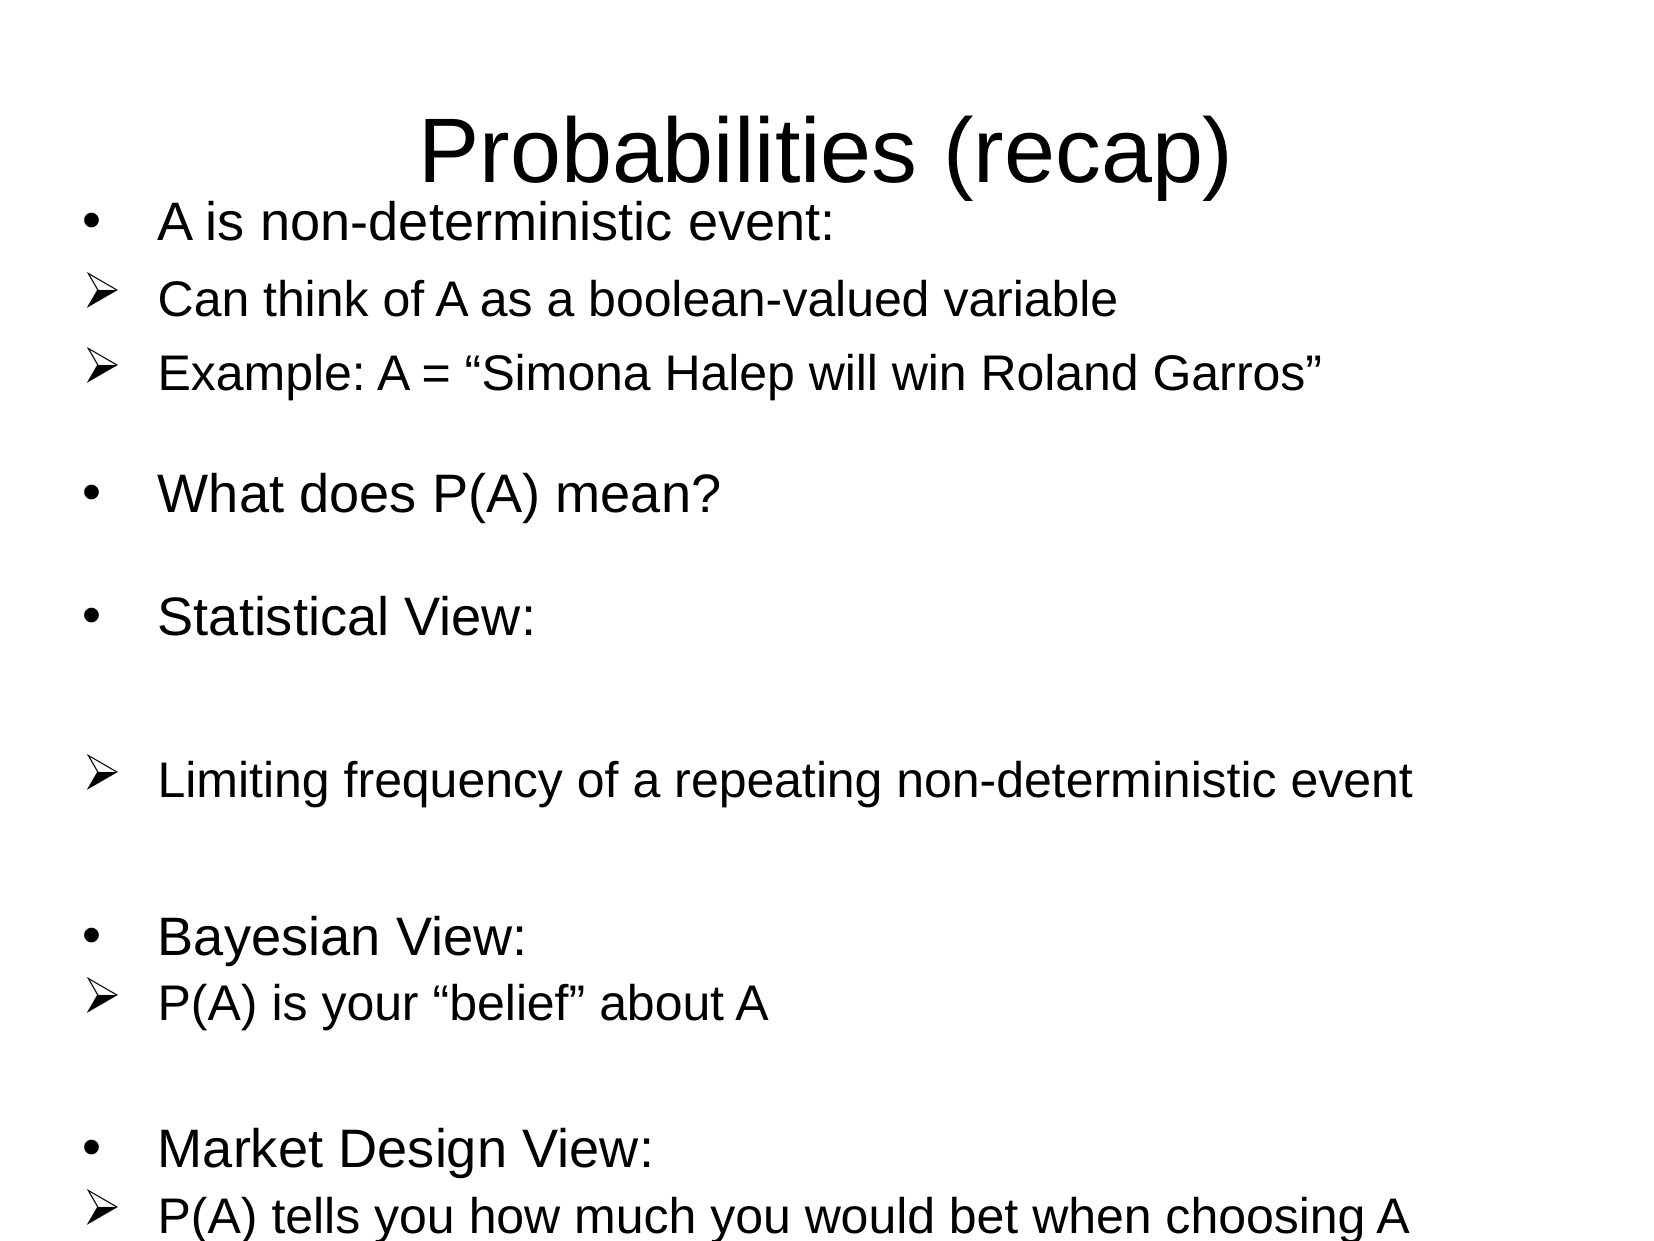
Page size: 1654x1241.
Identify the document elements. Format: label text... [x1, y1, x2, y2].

title Probabilities (recap) [82, 49, 1571, 257]
